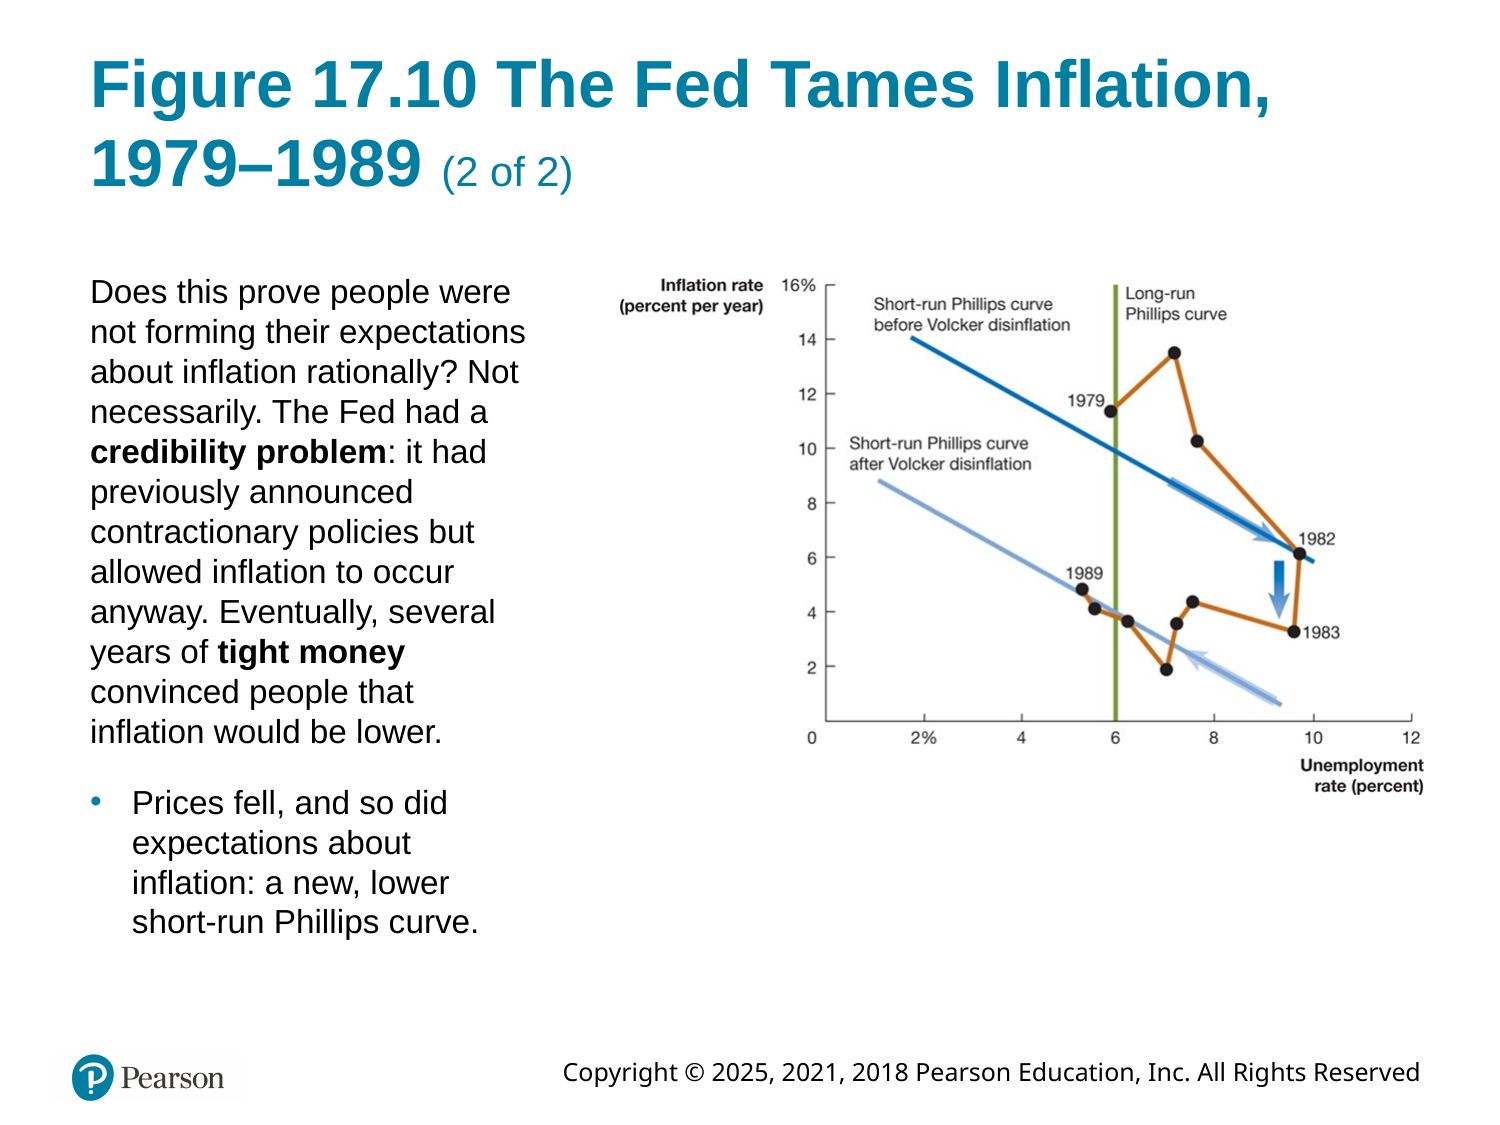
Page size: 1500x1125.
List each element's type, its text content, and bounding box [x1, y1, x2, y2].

picture [619, 278, 1424, 795]
list Does this prove people were not forming their expectations about inflation rationally? Not necessarily. The Fed had a credibility problem: it had previously announced contractionary policies but allowed inflation to occur anyway. Eventually, several years of tight money convinced people that inflation would be lower. Prices fell, and so did expectations about inflation: a new, lower short-run Phillips curve. [75, 255, 543, 976]
picture [51, 1053, 245, 1102]
title Figure 17.10 The Fed Tames Inflation, 1979–1989 (2 of 2) [75, 35, 1425, 216]
